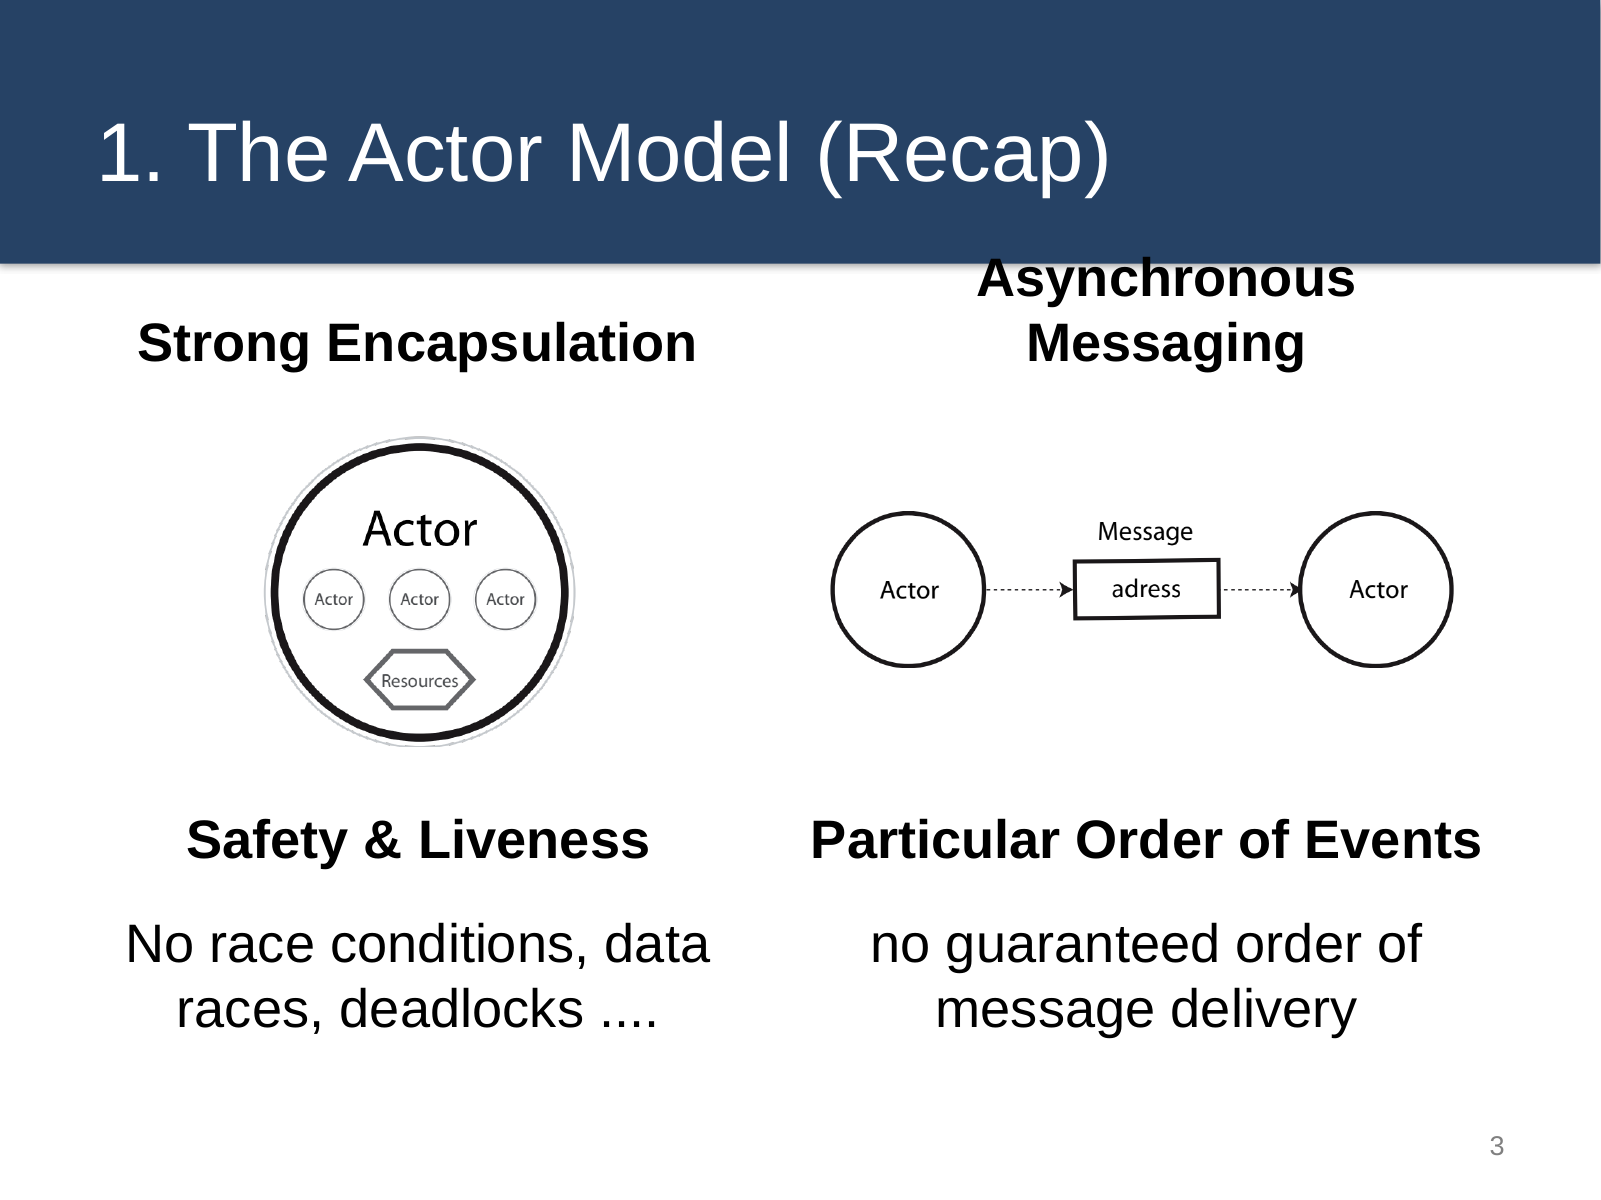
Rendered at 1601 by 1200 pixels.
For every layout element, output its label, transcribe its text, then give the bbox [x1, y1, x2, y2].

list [257, 430, 581, 747]
text_box Safety & Liveness [64, 765, 773, 878]
text_box No race conditions, data races, deadlocks .... [64, 900, 773, 1086]
list Asynchronous Messaging [813, 268, 1521, 381]
list Strong Encapsulation [64, 268, 772, 381]
list no guaranteed order of message delivery [793, 900, 1501, 1086]
text_box Particular Order of Events [793, 765, 1501, 878]
title 1. The Actor Model (Recap) [80, 48, 1521, 249]
picture [771, 511, 1521, 668]
slide_number 3 [1147, 1112, 1521, 1177]
